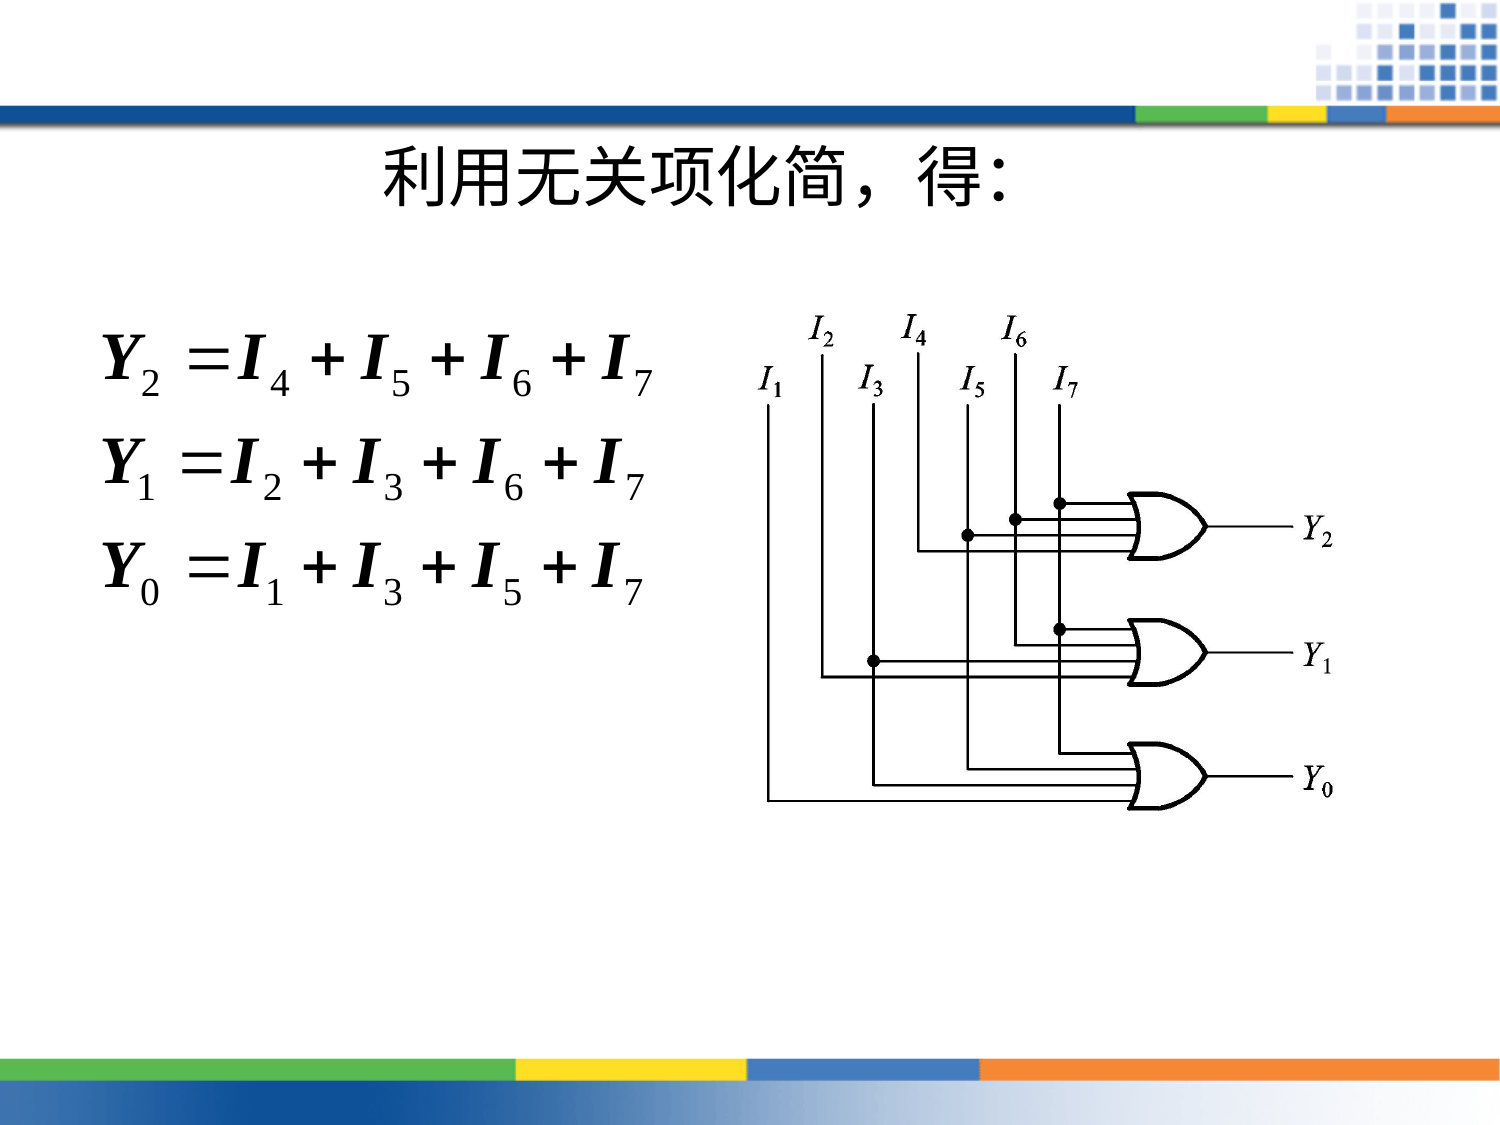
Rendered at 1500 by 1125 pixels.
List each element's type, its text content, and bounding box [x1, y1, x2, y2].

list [94, 314, 666, 620]
title 利用无关项化简，得： [40, 101, 1392, 248]
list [702, 314, 1365, 840]
picture [0, 0, 1500, 1125]
